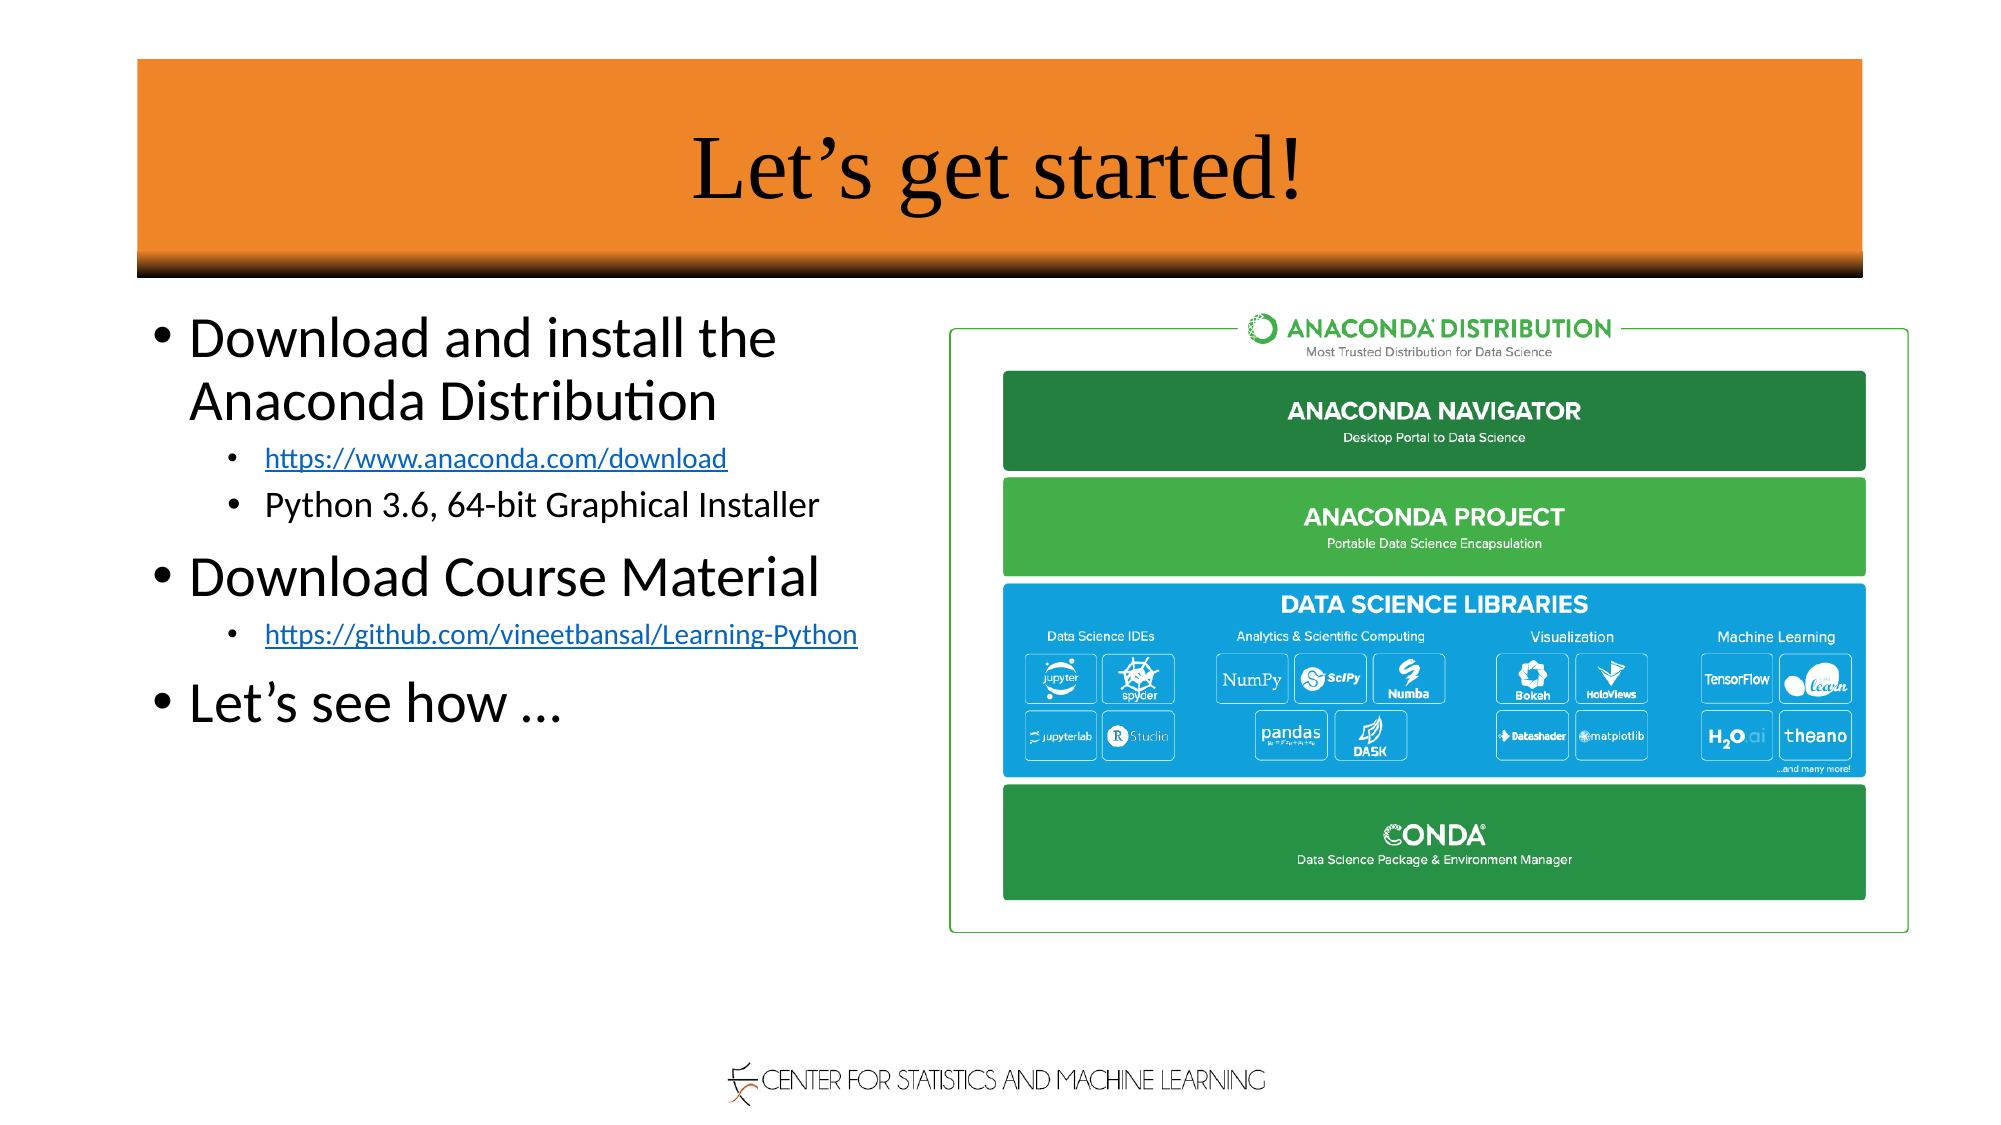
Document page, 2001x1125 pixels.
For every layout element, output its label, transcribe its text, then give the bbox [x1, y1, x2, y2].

title Let’s get started! [137, 59, 1863, 278]
list Download and install the Anaconda Distribution https://www.anaconda.com/download Python 3.6, 64-bit Graphical Installer Download Course Material https://github.com/vineetbansal/Learning-Python Let’s see how … [137, 299, 1027, 1014]
picture [724, 1060, 1276, 1108]
picture [949, 313, 1909, 933]
